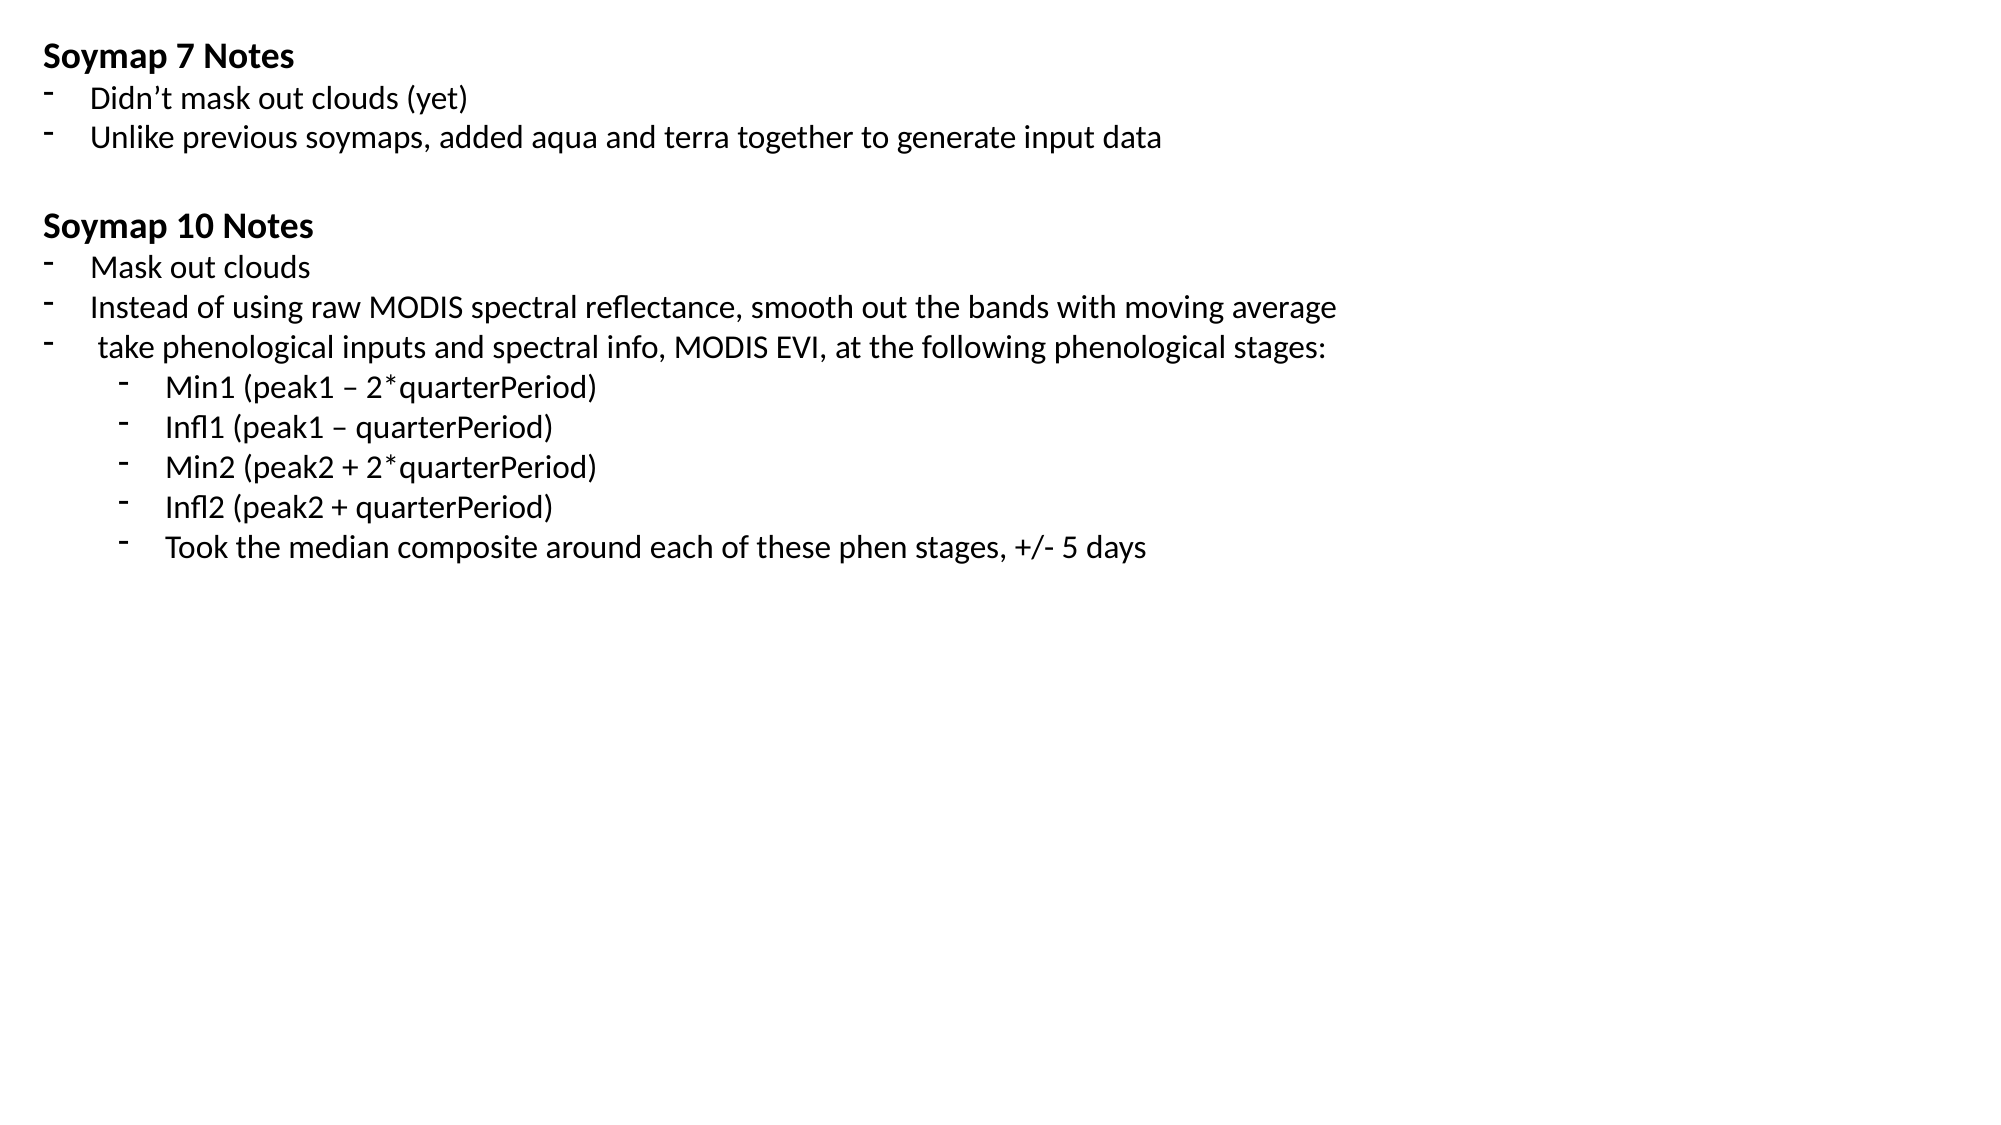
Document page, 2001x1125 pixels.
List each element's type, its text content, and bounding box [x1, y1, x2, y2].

text_box Soymap 7 Notes Didn’t mask out clouds (yet) Unlike previous soymaps, added aqua and terra together to generate input data Soymap 10 Notes Mask out clouds Instead of using raw MODIS spectral reflectance, smooth out the bands with moving average take phenological inputs and spectral info, MODIS EVI, at the following phenological stages: Min1 (peak1 – 2*quarterPeriod) Infl1 (peak1 – quarterPeriod) Min2 (peak2 + 2*quarterPeriod) Infl2 (peak2 + quarterPeriod) Took the median composite around each of these phen stages, +/- 5 days [28, 23, 1937, 573]
